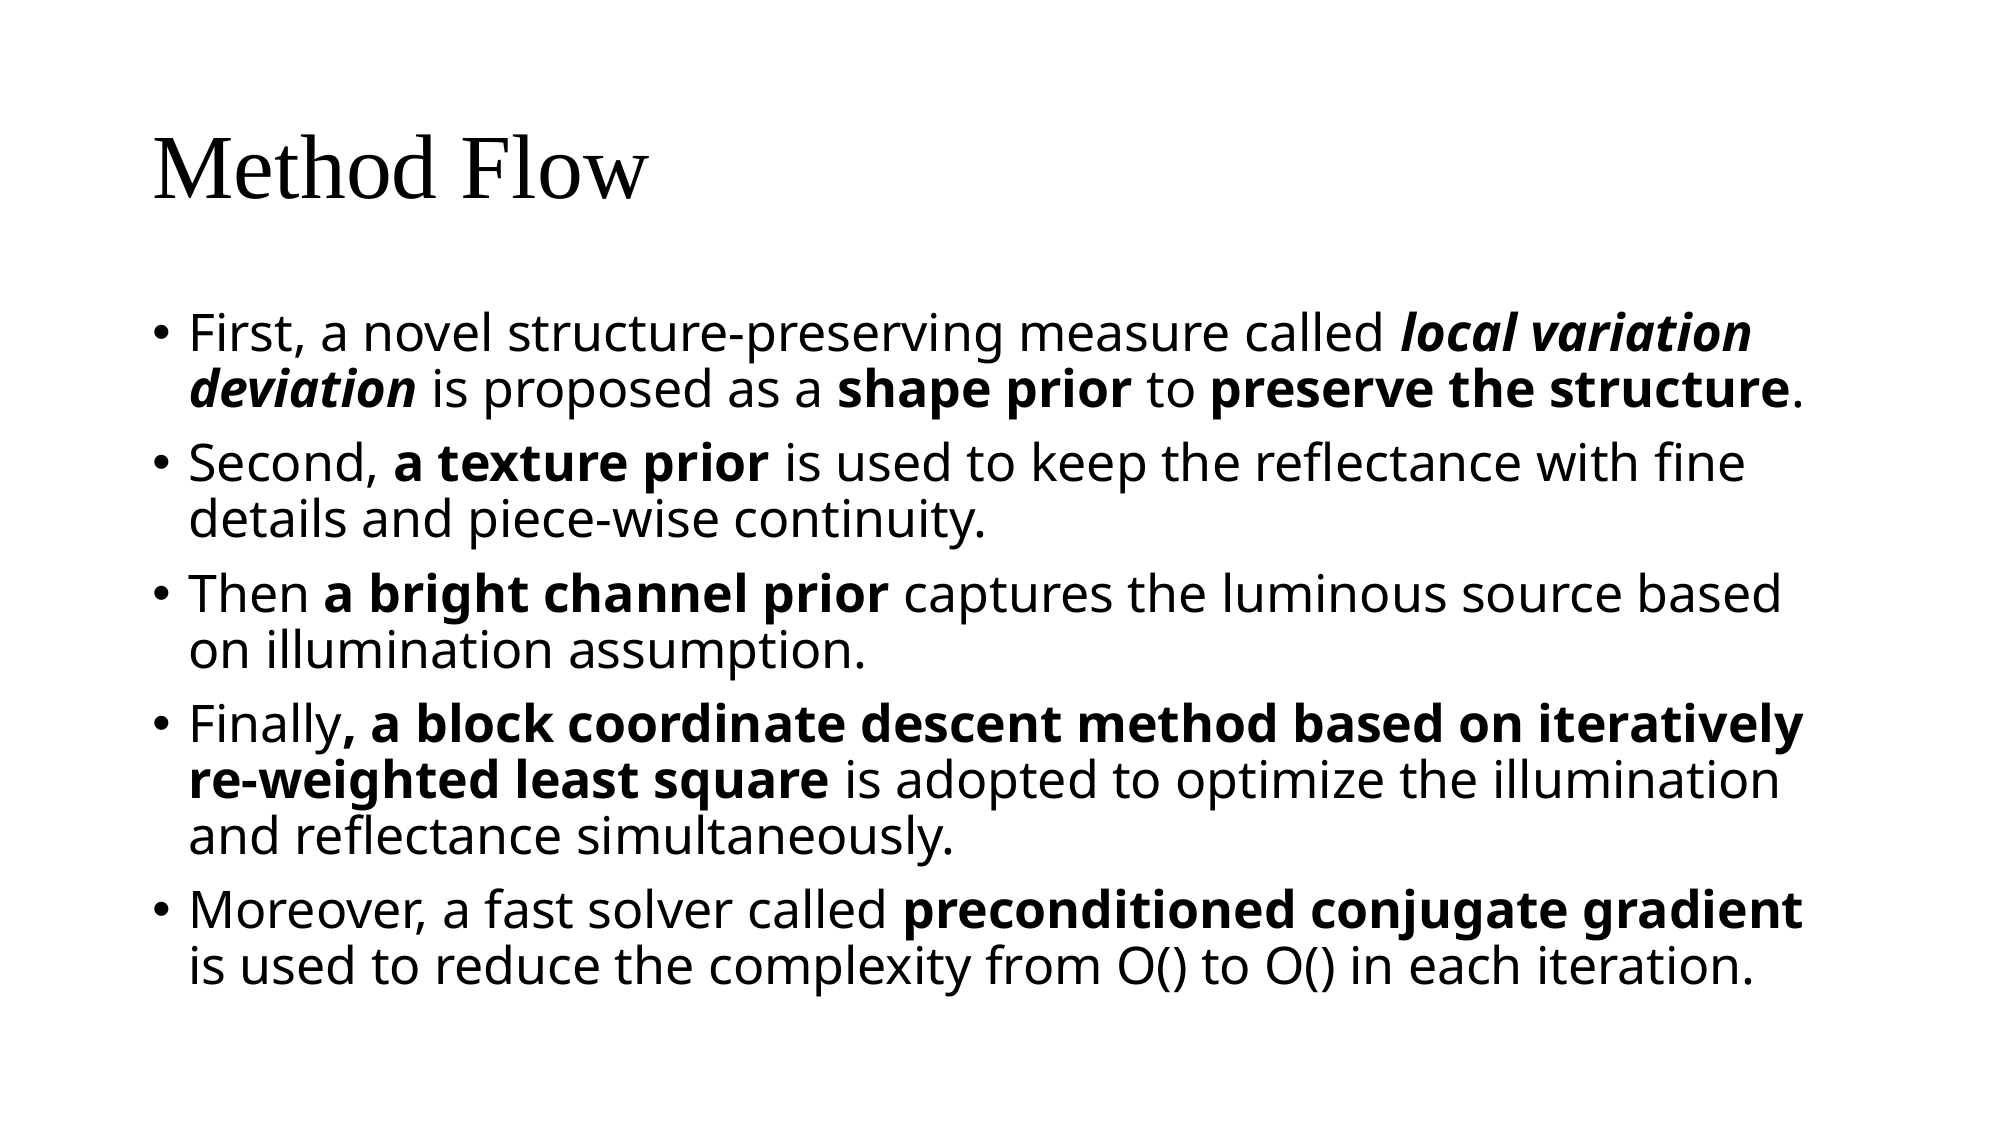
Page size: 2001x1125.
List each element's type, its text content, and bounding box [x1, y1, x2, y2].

title Method Flow [137, 59, 1863, 278]
